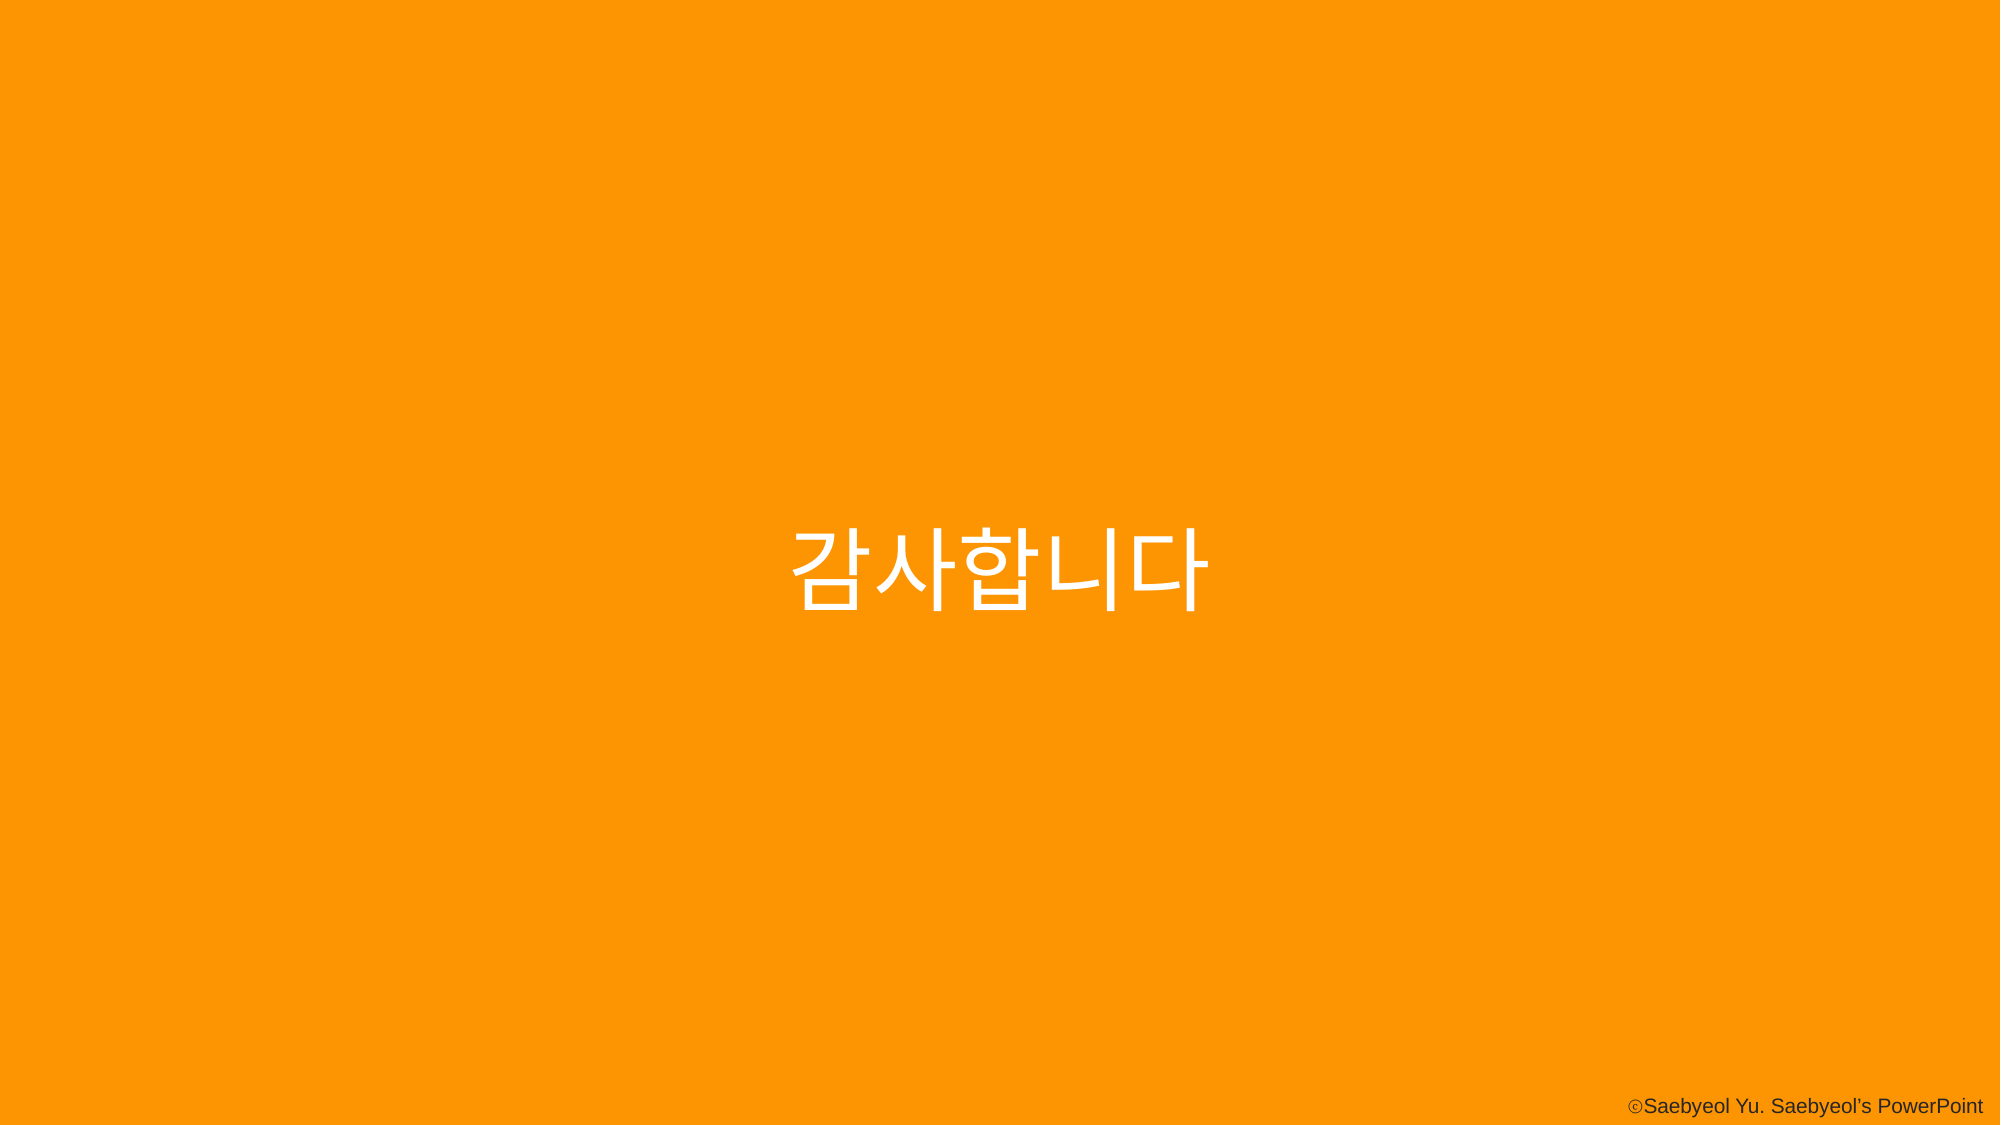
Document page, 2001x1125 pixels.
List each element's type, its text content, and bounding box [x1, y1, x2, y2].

text_box 감사합니다 [675, 505, 1325, 631]
